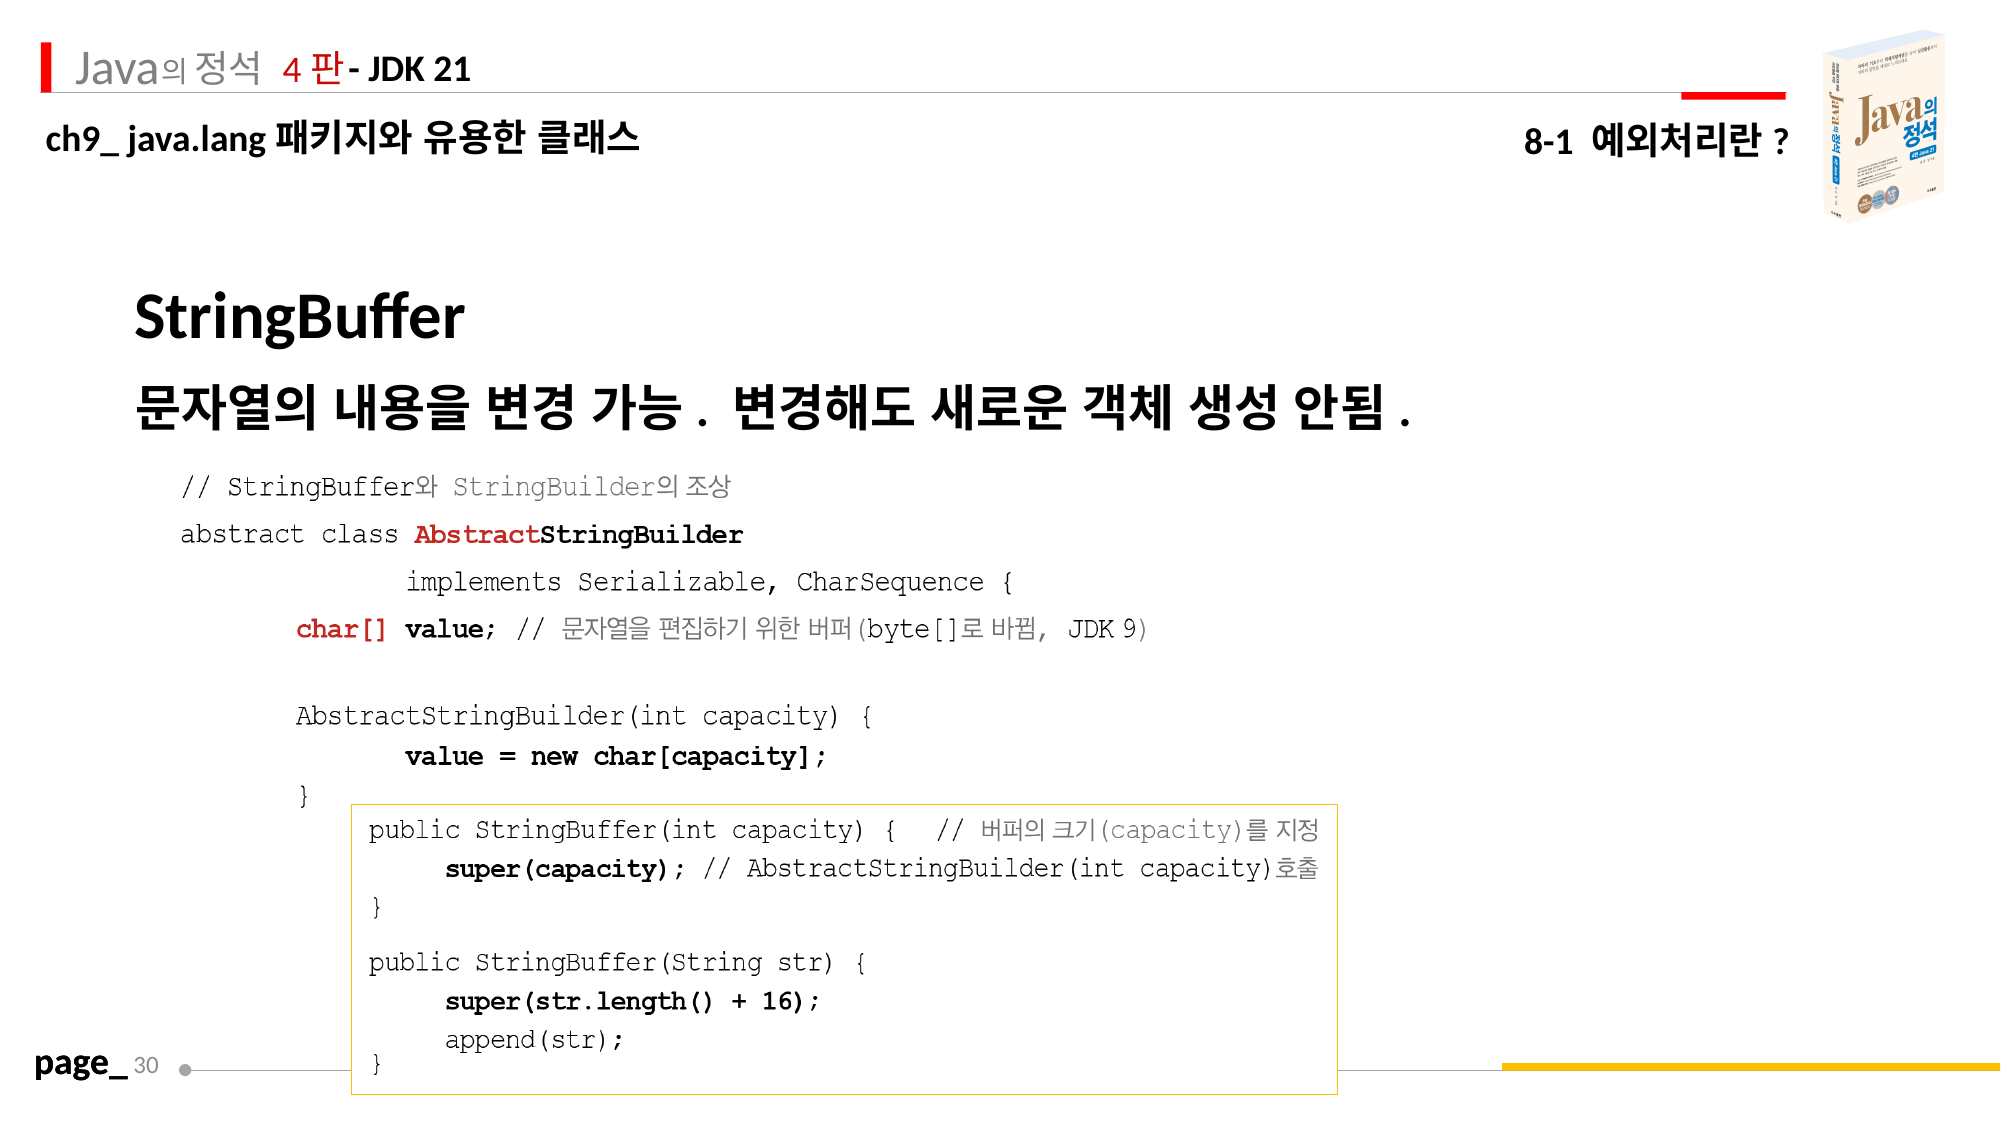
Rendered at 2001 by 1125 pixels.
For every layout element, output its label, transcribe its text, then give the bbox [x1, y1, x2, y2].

picture [1819, 26, 1950, 228]
text_box page_ [19, 1030, 145, 1090]
text_box 문자열의 내용을 변경 가능. 변경해도 새로운 객체 생성 안됨. [121, 368, 1731, 444]
text_box StringBuffer [119, 264, 1841, 359]
picture [164, 452, 1338, 1095]
text_box 8-1 예외처리란? [1415, 109, 1805, 169]
slide_number 30 [106, 1033, 174, 1094]
